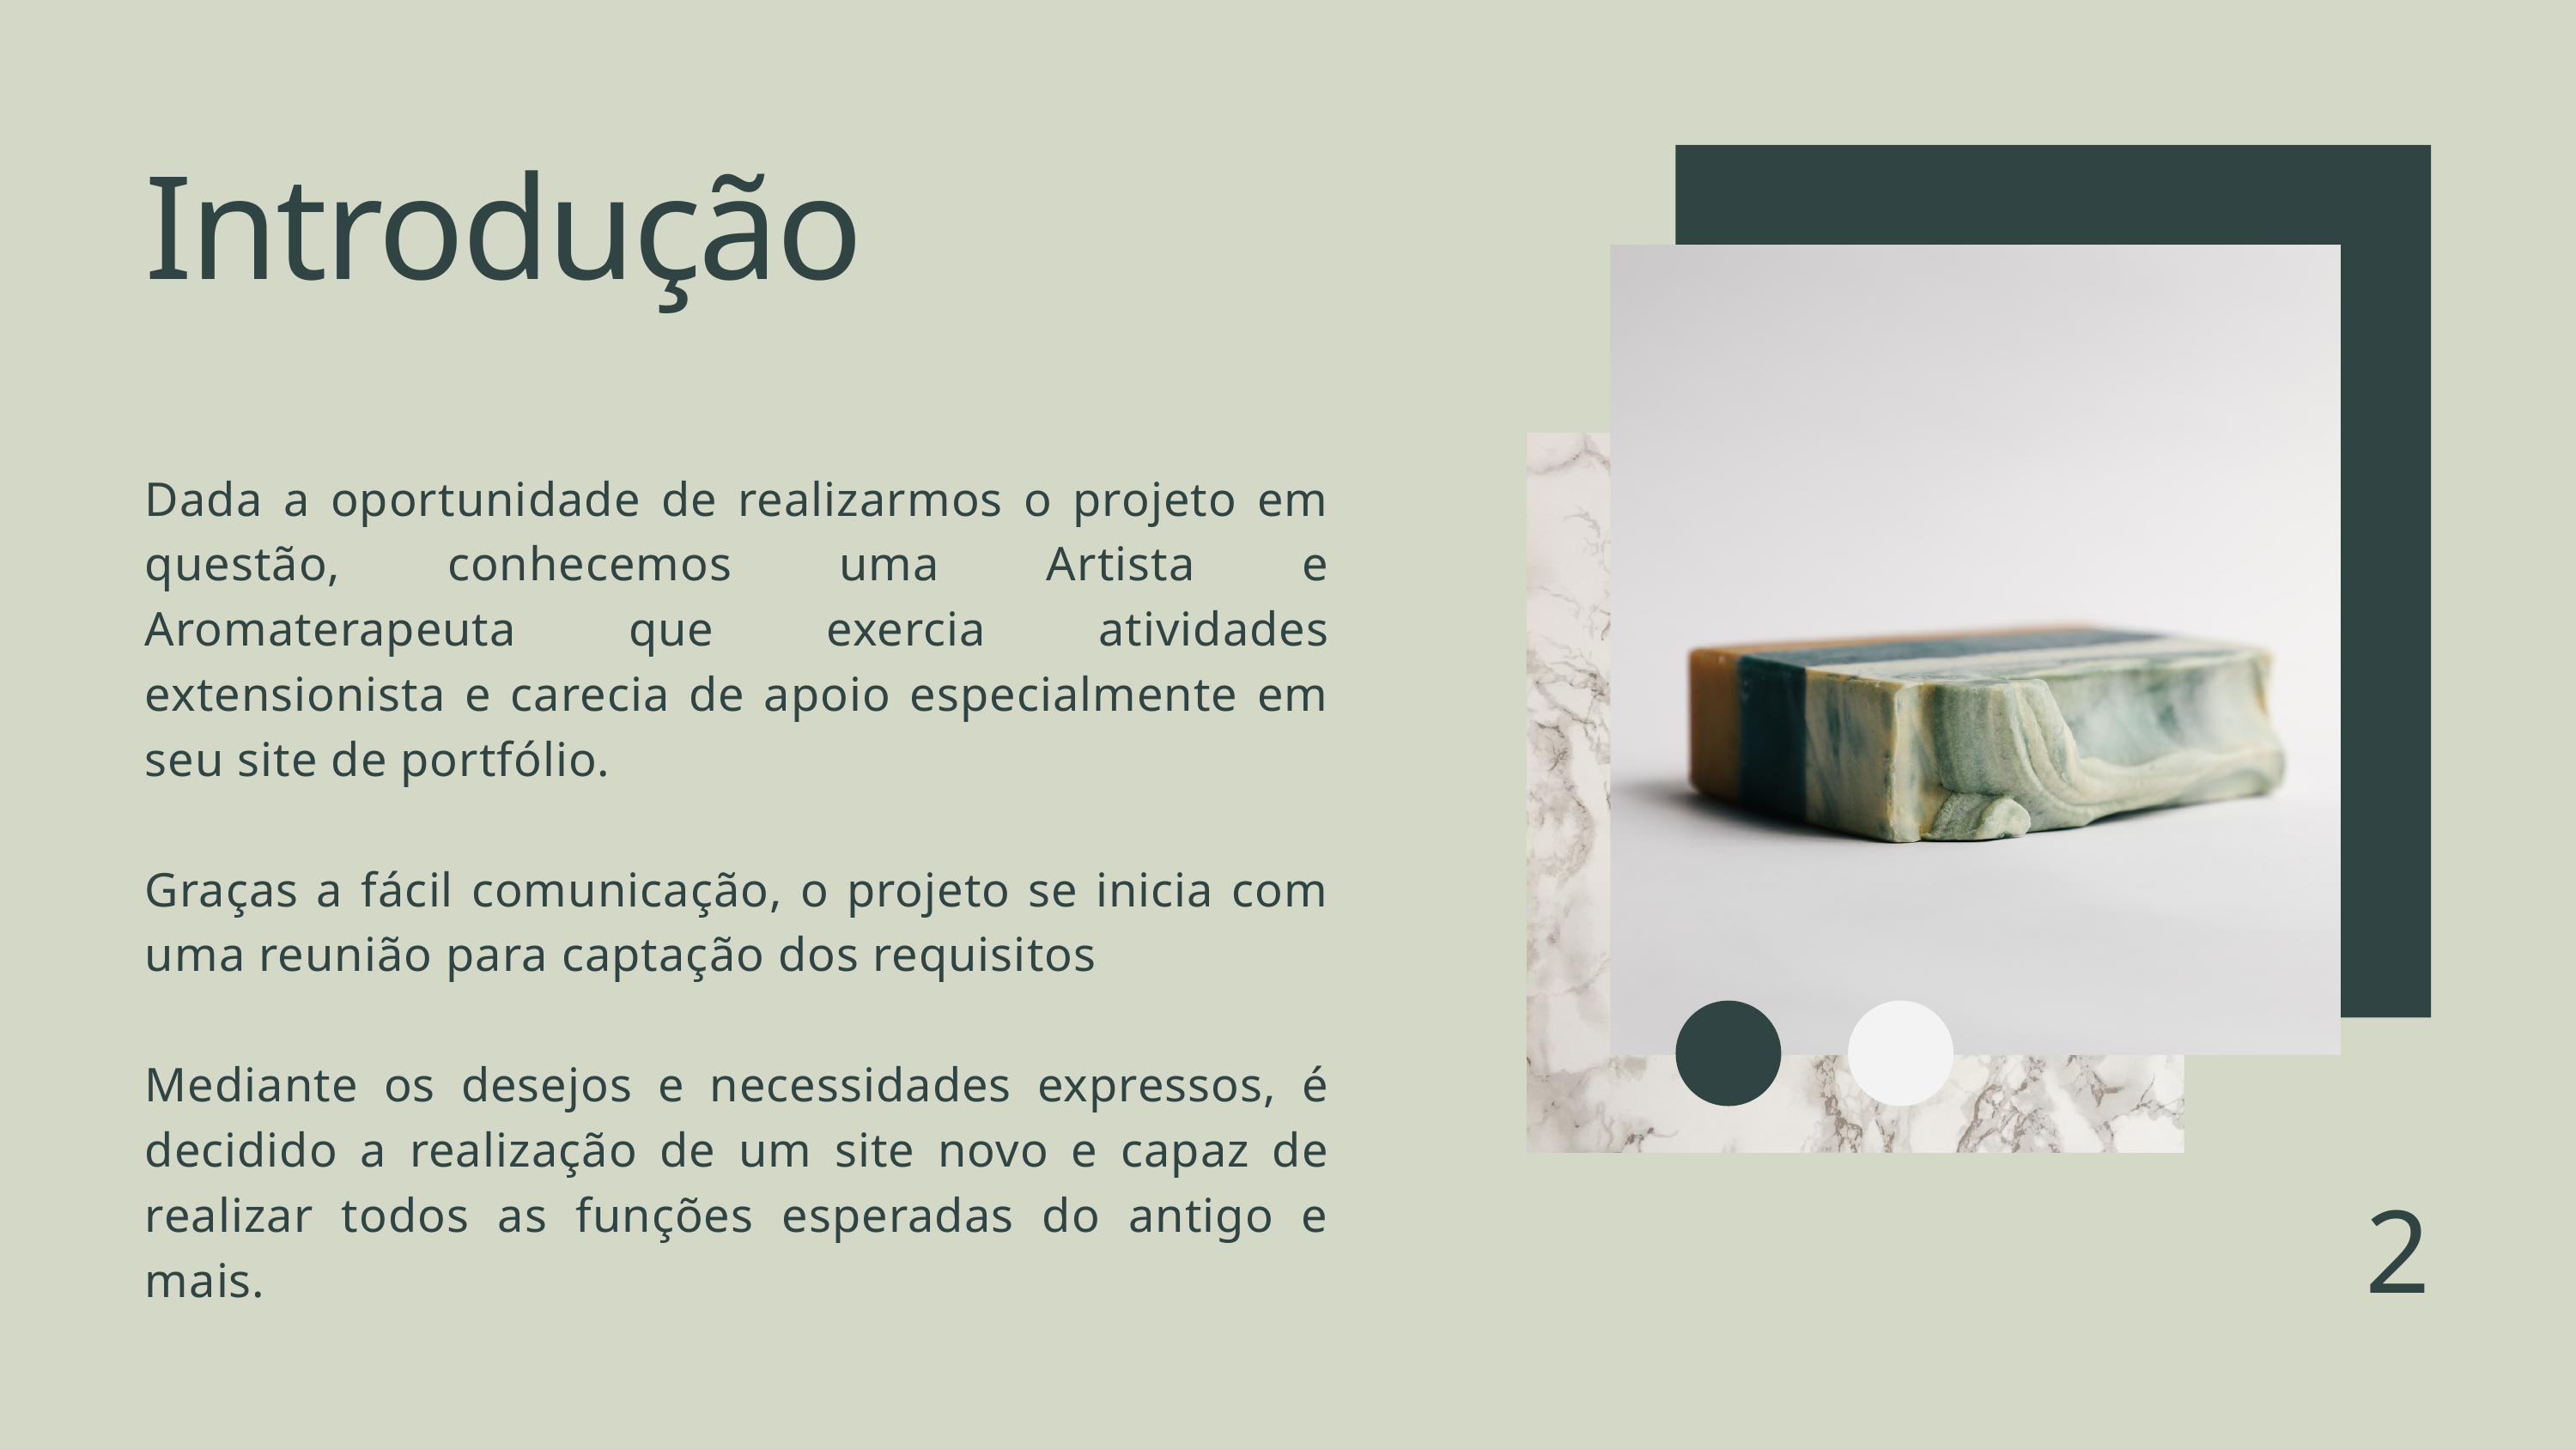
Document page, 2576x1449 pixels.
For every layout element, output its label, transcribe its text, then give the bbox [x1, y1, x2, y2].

text_box Dada a oportunidade de realizarmos o projeto em questão, conhecemos uma Artista e Aromaterapeuta que exercia atividades extensionista e carecia de apoio especialmente em seu site de portfólio. Graças a fácil comunicação, o projeto se inicia com uma reunião para captação dos requisitos Mediante os desejos e necessidades expressos, é decidido a realização de um site novo e capaz de realizar todos as funções esperadas do antigo e mais. [144, 460, 1331, 1307]
text_box [1610, 245, 2341, 1055]
text_box [1526, 433, 1757, 1153]
text_box 2 [2243, 1202, 2432, 1317]
text_box [1874, 1055, 2184, 1153]
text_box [1761, 913, 1868, 1193]
text_box [1675, 144, 2432, 1018]
text_box Introdução [144, 165, 1331, 308]
